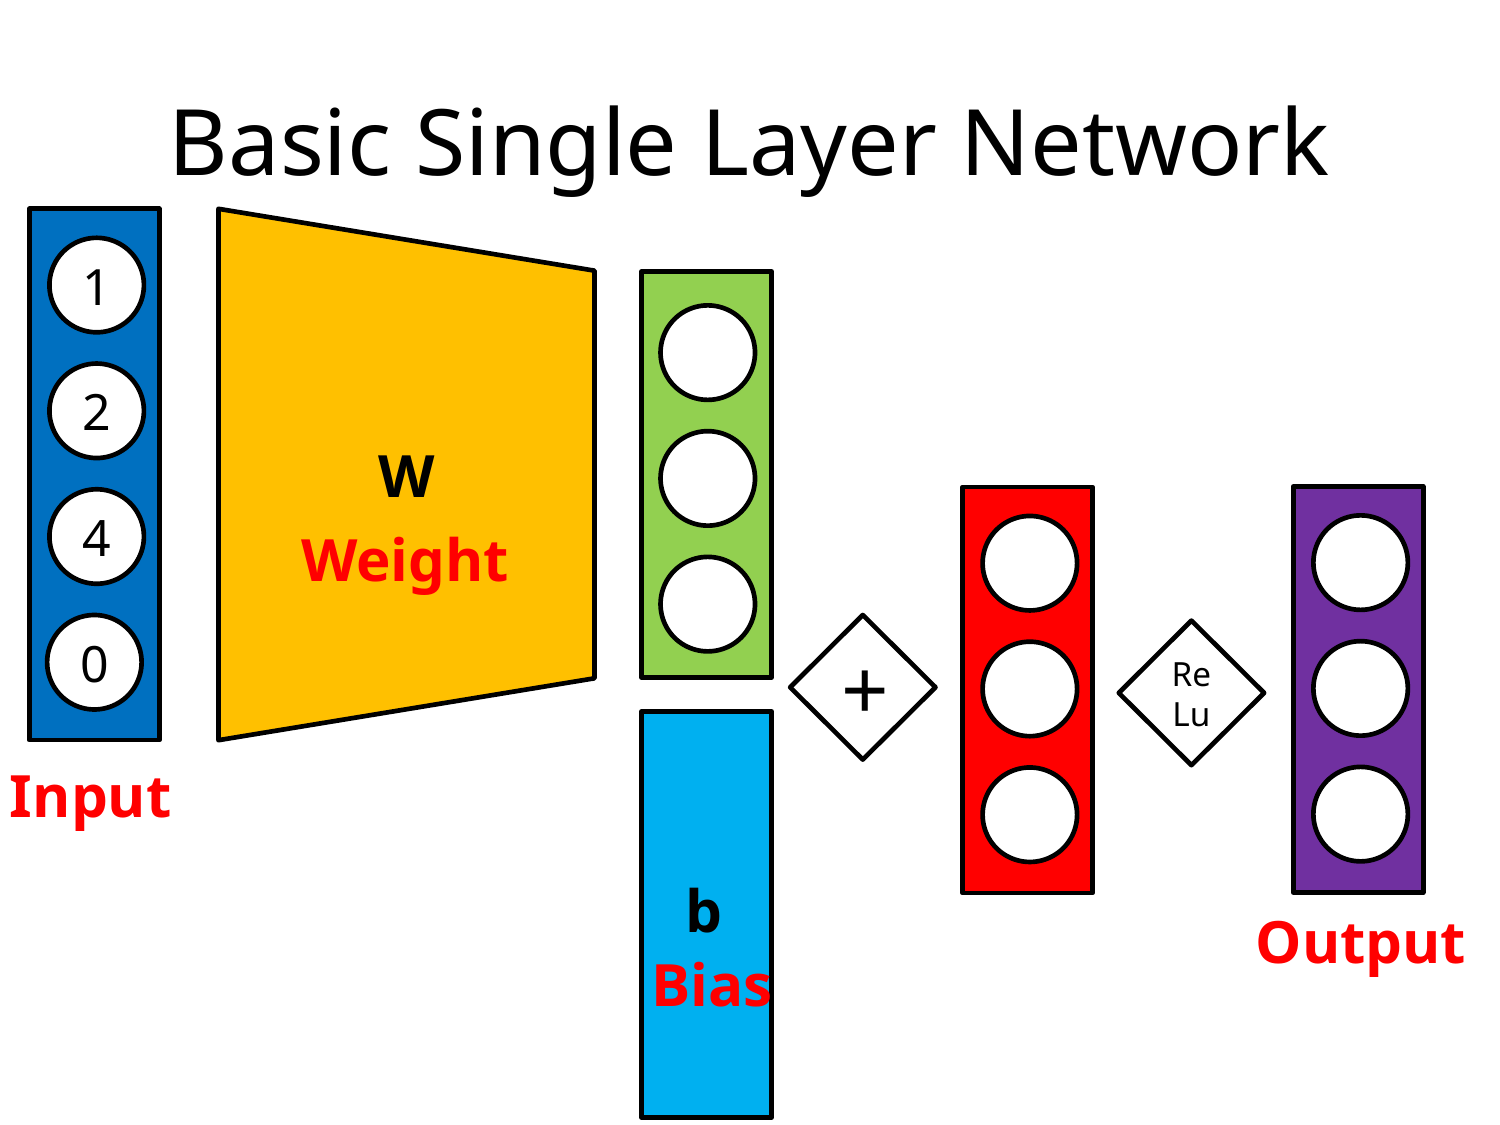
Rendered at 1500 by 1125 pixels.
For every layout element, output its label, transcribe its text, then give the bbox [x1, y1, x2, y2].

text_box [27, 207, 161, 742]
text_box [1311, 764, 1410, 864]
text_box [658, 429, 758, 528]
text_box [980, 513, 1080, 613]
text_box Input [0, 751, 187, 837]
title Basic Single Layer Network [75, 45, 1425, 233]
text_box [980, 765, 1080, 865]
text_box Output [1241, 897, 1481, 983]
text_box b [670, 867, 737, 940]
text_box [658, 303, 758, 402]
text_box [640, 269, 774, 680]
text_box ReLu [1116, 618, 1267, 768]
text_box [1311, 513, 1410, 612]
text_box [1291, 484, 1425, 895]
text_box [658, 554, 758, 654]
text_box Bias [636, 940, 788, 1026]
text_box [980, 639, 1080, 739]
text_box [218, 208, 595, 741]
text_box [640, 1026, 774, 1120]
text_box [640, 709, 774, 940]
text_box 2 [47, 361, 147, 461]
text_box 1 [47, 235, 147, 335]
text_box + [788, 612, 938, 762]
text_box [1311, 639, 1410, 738]
text_box 4 [47, 487, 147, 586]
text_box [960, 485, 1094, 895]
text_box 0 [45, 612, 144, 712]
